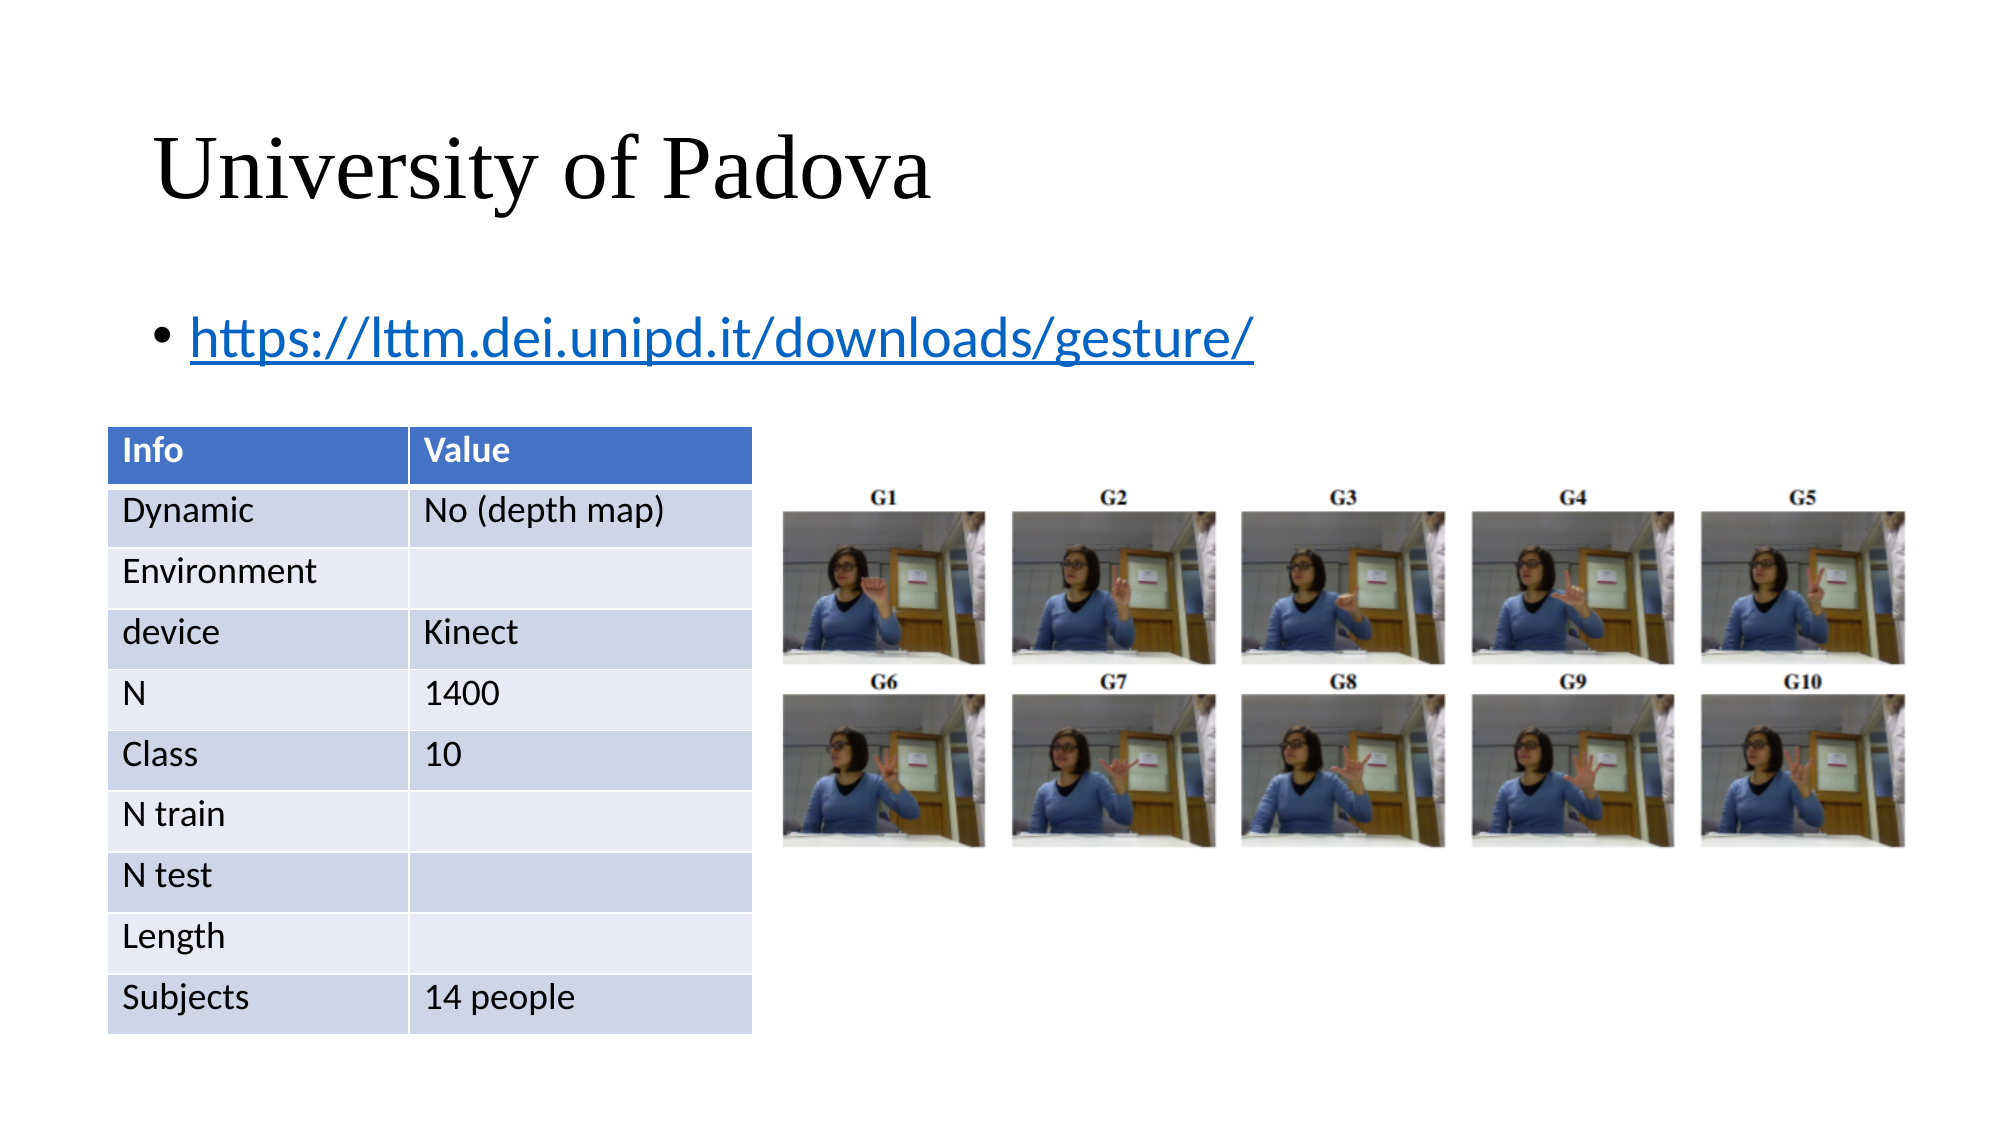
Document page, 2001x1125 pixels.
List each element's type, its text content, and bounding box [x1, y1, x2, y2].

table_cell Kinect [410, 610, 752, 669]
table_cell [410, 914, 752, 973]
table_cell [410, 549, 752, 608]
table_cell Class [108, 731, 408, 790]
table_cell Subjects [108, 975, 408, 1034]
table_cell [410, 792, 752, 851]
list https://lttm.dei.unipd.it/downloads/gesture/ [137, 299, 1863, 1014]
table_cell 14 people [410, 975, 752, 1034]
table_cell N train [108, 792, 408, 851]
table_cell Dynamic [108, 490, 408, 547]
table_header Value [410, 427, 752, 484]
table_header Info [108, 427, 408, 484]
table_cell 1400 [410, 670, 752, 730]
table_cell N test [108, 853, 408, 912]
table_cell device [108, 610, 408, 669]
picture [779, 412, 1960, 877]
table_cell 10 [410, 731, 752, 790]
table_cell [410, 853, 752, 912]
table_cell N [108, 670, 408, 730]
table_cell Environment [108, 549, 408, 608]
table_cell Length [108, 914, 408, 973]
title University of Padova [137, 59, 1863, 278]
table_cell No (depth map) [410, 490, 752, 547]
